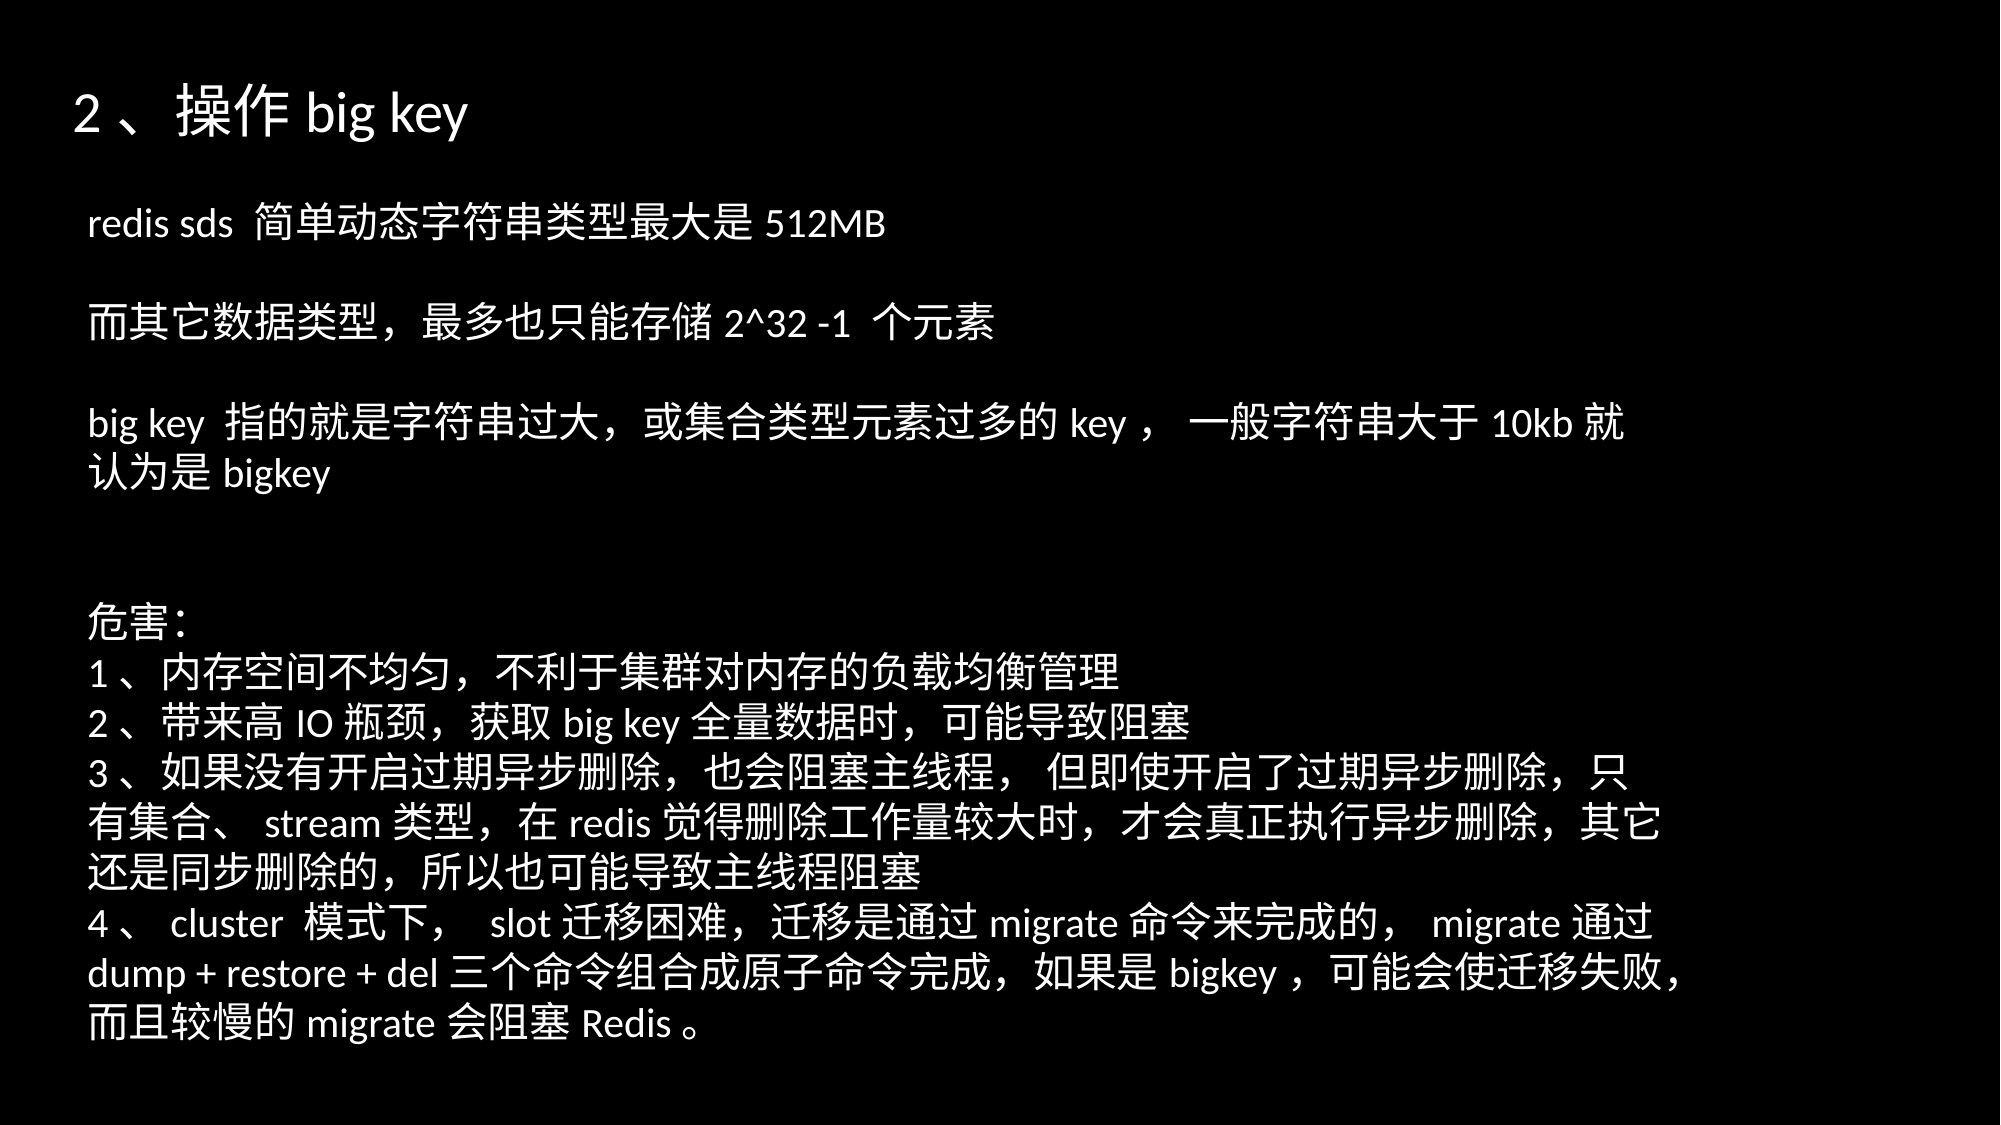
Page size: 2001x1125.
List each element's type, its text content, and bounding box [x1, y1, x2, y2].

text_box redis sds 简单动态字符串类型最大是512MB 而其它数据类型，最多也只能存储2^32 -1 个元素 big key 指的就是字符串过大，或集合类型元素过多的key， 一般字符串大于10kb就认为是bigkey 危害： 1、内存空间不均匀，不利于集群对内存的负载均衡管理 2、带来高IO瓶颈，获取big key全量数据时，可能导致阻塞 3、如果没有开启过期异步删除，也会阻塞主线程， 但即使开启了过期异步删除，只有集合、stream类型，在redis觉得删除工作量较大时，才会真正执行异步删除，其它还是同步删除的，所以也可能导致主线程阻塞 4、cluster 模式下， slot迁移困难，迁移是通过migrate命令来完成的，migrate通过dump + restore + del三个命令组合成原子命令完成，如果是bigkey，可能会使迁移失败，而且较慢的migrate会阻塞Redis。 [72, 188, 1682, 1125]
text_box 2、操作big key [58, 66, 1448, 152]
